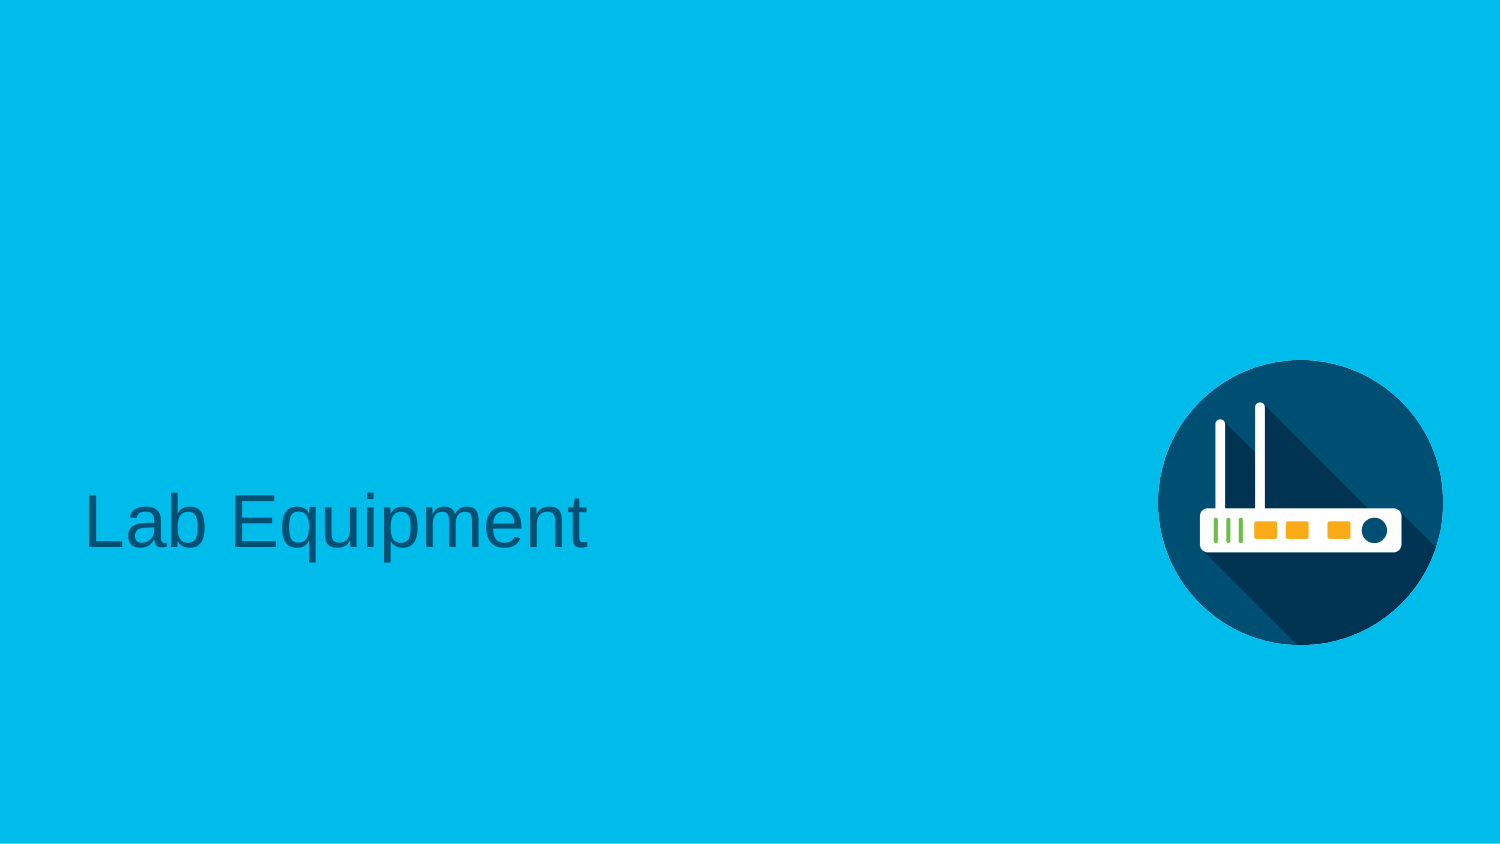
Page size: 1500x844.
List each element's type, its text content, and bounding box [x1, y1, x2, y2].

picture [1200, 403, 1435, 644]
title Lab Equipment [68, 150, 1315, 572]
